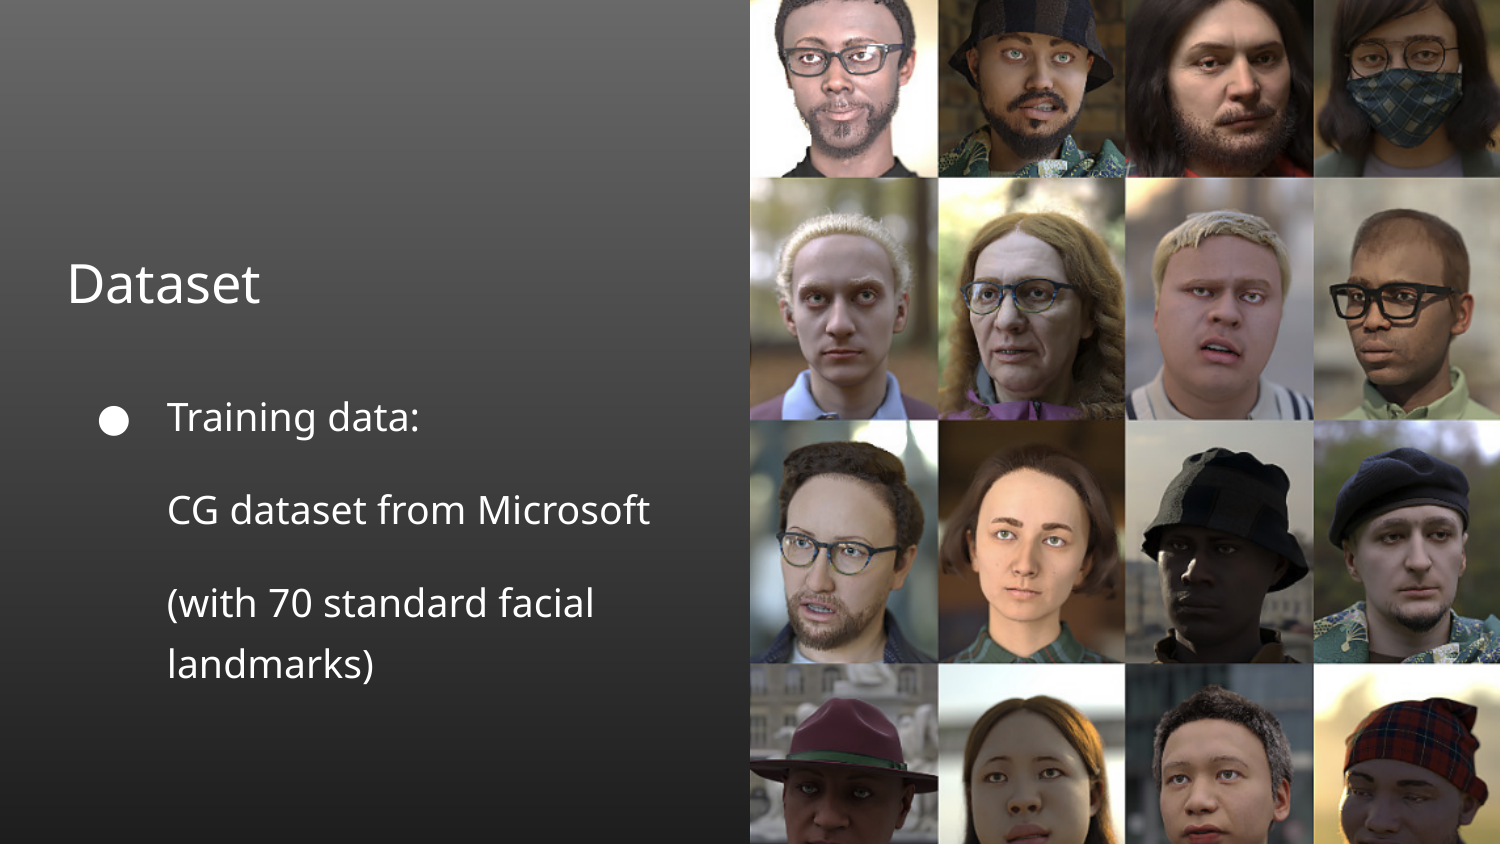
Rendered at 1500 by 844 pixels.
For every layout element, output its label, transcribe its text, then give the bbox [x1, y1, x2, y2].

title Dataset [51, 230, 690, 335]
picture [749, 0, 1500, 844]
list Training data: CG dataset from Microsoft (with 70 standard facial landmarks) [51, 366, 690, 750]
